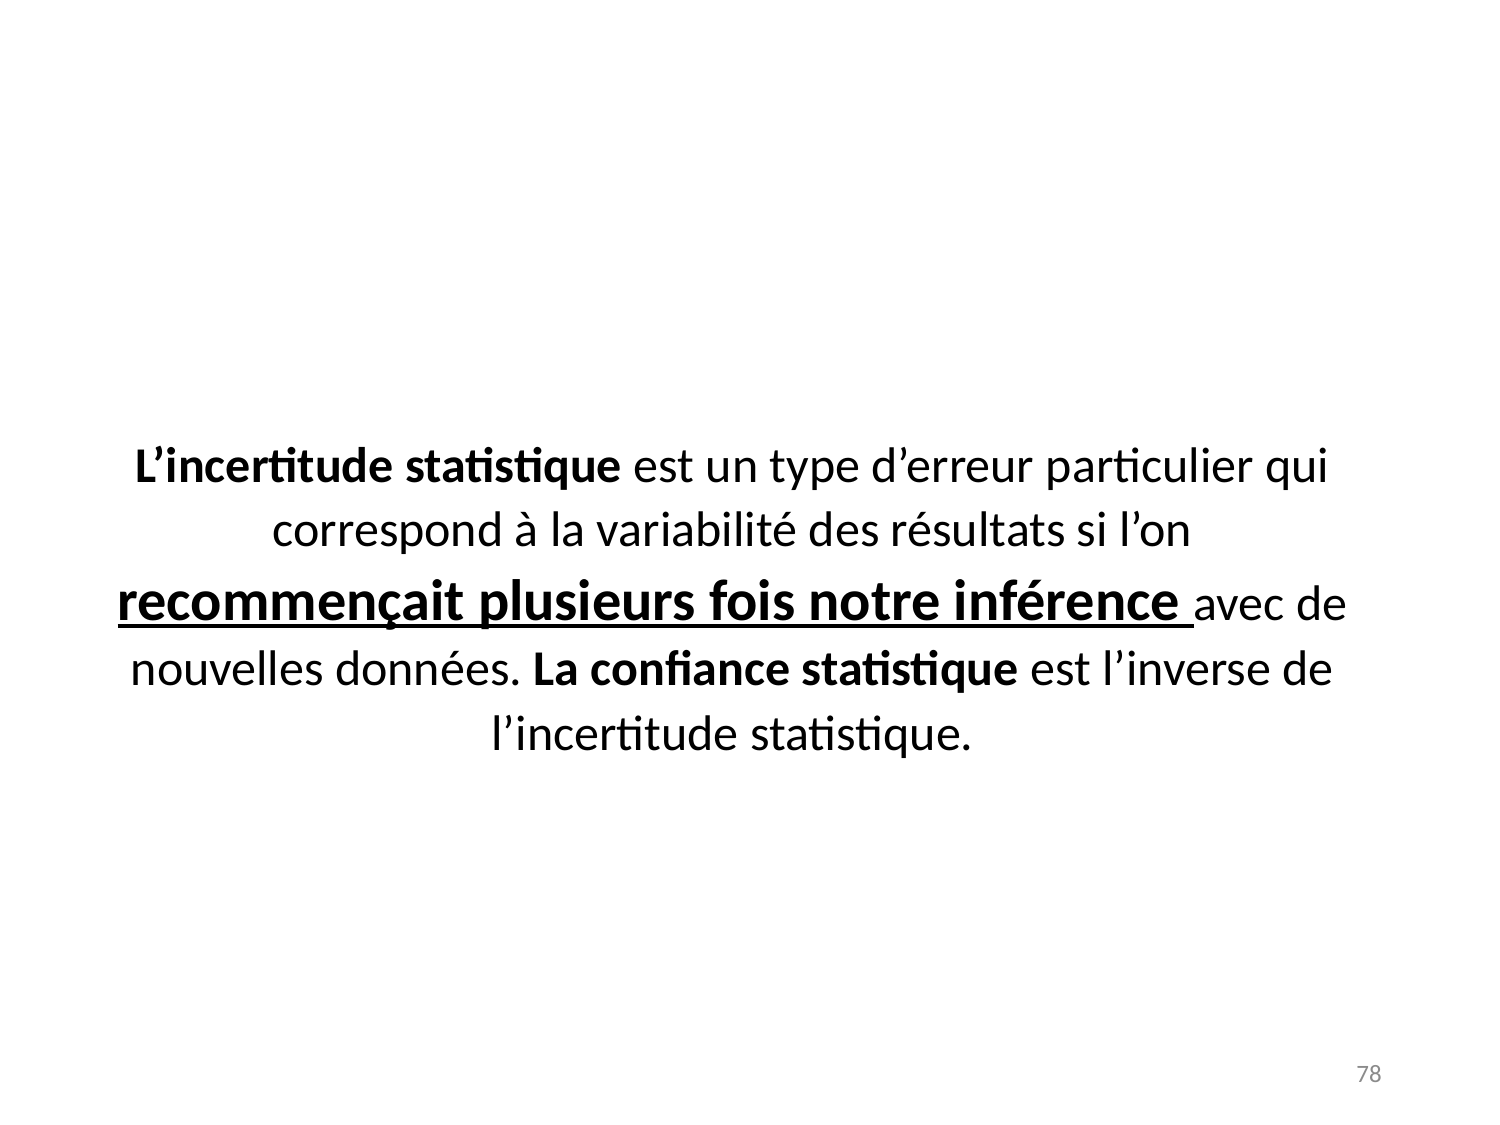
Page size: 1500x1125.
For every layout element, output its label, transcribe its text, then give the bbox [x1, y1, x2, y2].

text_box L’incertitude statistique est un type d’erreur particulier qui correspond à la variabilité des résultats si l’on recommençait plusieurs fois notre inférence avec de nouvelles données. La confiance statistique est l’inverse de l’incertitude statistique. [86, 420, 1380, 768]
slide_number 78 [1059, 1042, 1397, 1103]
